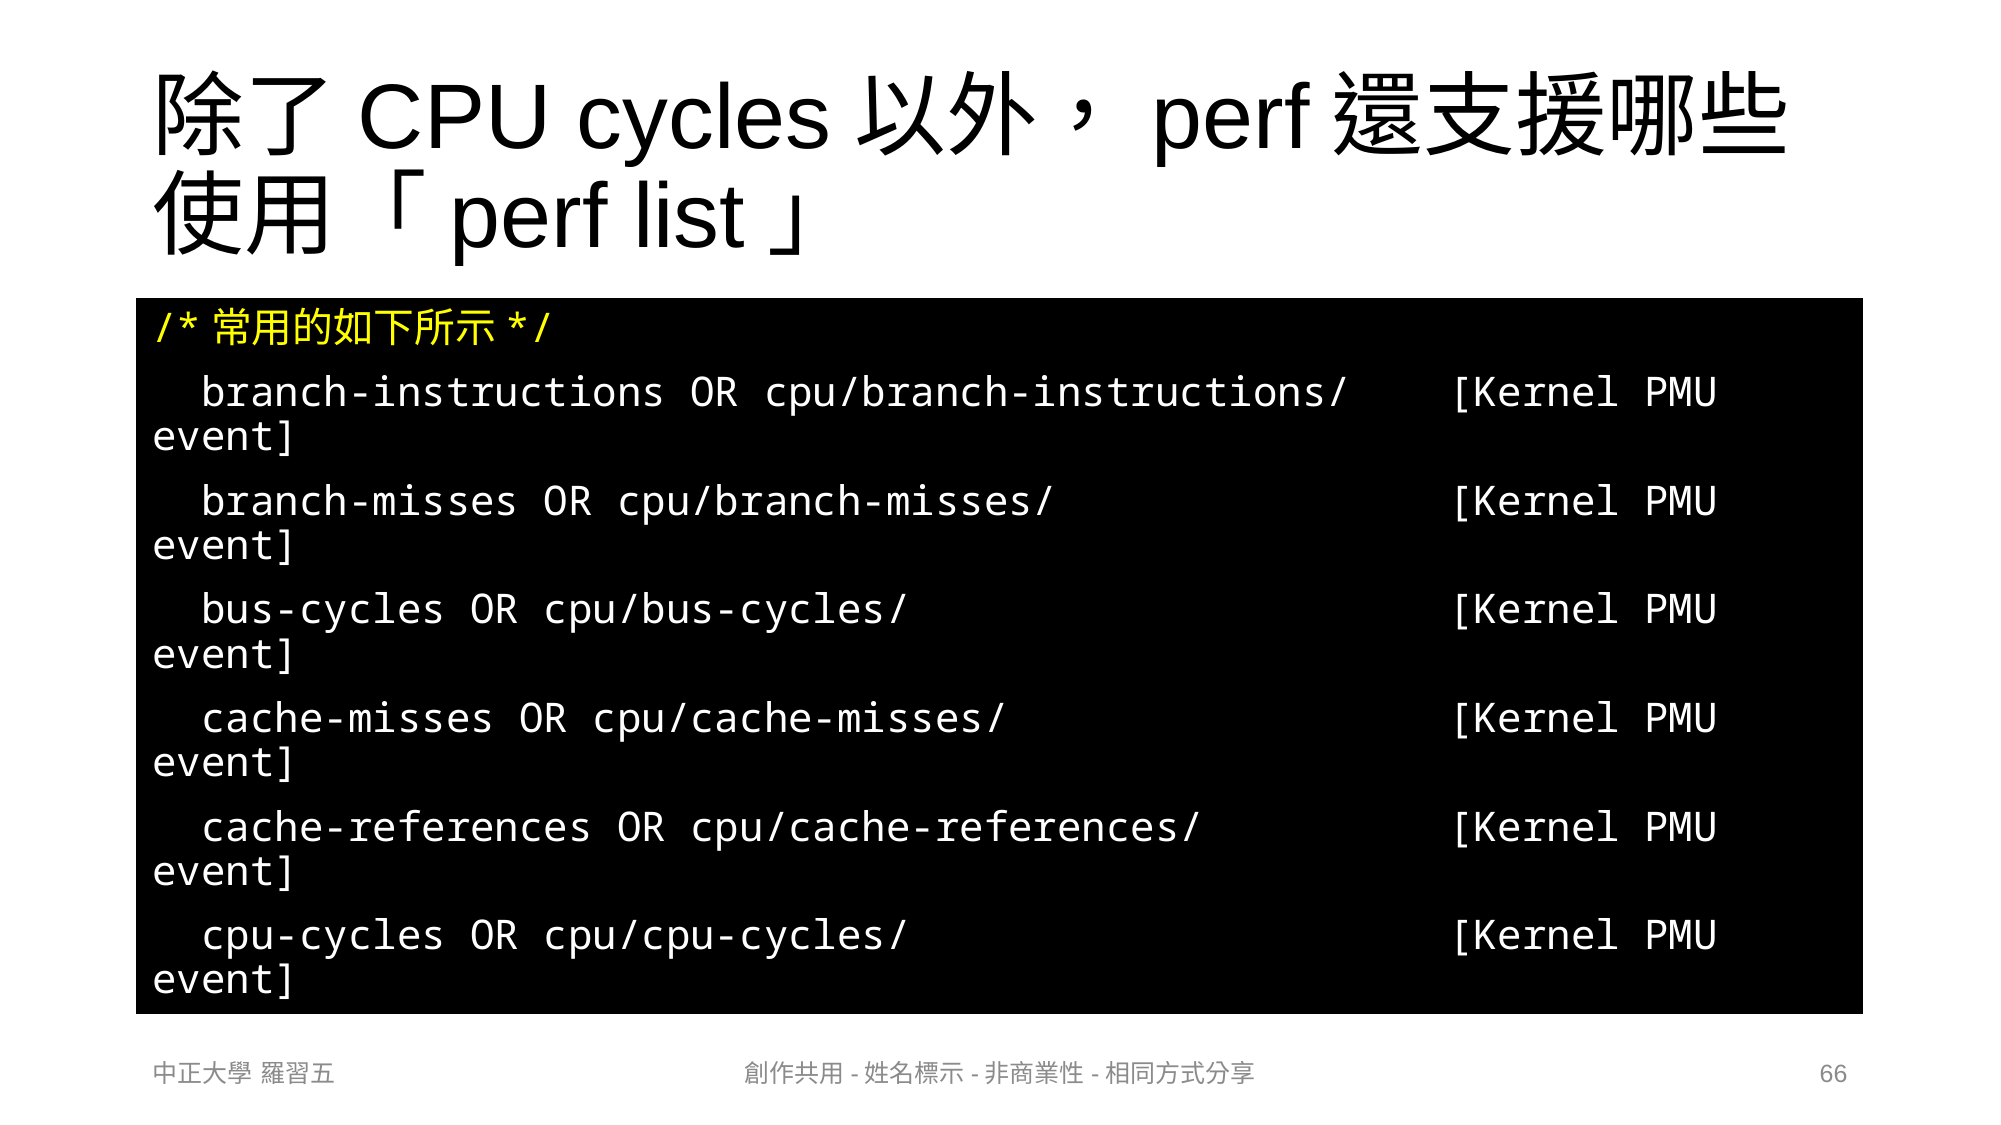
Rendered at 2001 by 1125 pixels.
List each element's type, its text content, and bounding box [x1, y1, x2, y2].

slide_number 中正大學 羅習五 [137, 1042, 588, 1103]
list /*常用的如下所示*/ branch-instructions OR cpu/branch-instructions/ [Kernel PMU event] branch-misses OR cpu/branch-misses/ [Kernel PMU event] bus-cycles OR cpu/bus-cycles/ [Kernel PMU event] cache-misses OR cpu/cache-misses/ [Kernel PMU event] cache-references OR cpu/cache-references/ [Kernel PMU event] cpu-cycles OR cpu/cpu-cycles/ [Kernel PMU event] [136, 298, 1863, 1014]
slide_number 66 [1412, 1042, 1863, 1103]
footer 創作共用-姓名標示-非商業性-相同方式分享 [662, 1042, 1338, 1103]
title 除了CPU cycles以外，perf還支援哪些 使用「perf list」 [137, 59, 1863, 278]
